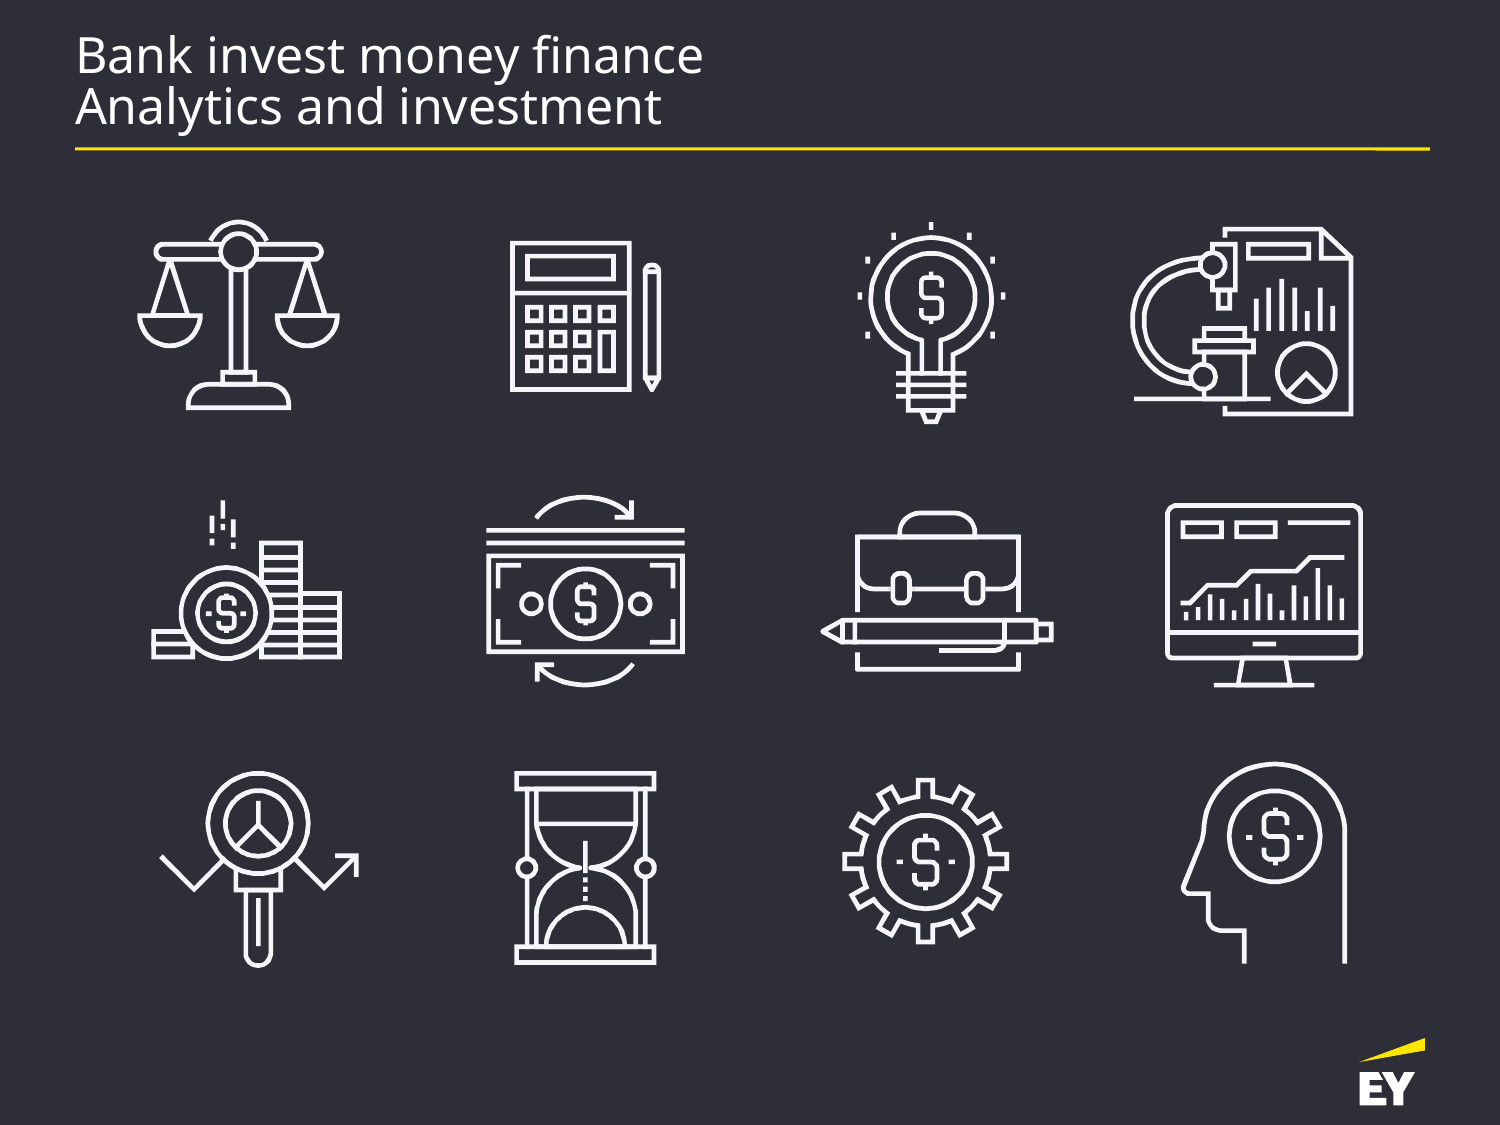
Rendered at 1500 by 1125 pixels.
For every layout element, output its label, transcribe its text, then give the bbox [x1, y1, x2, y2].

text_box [486, 494, 686, 688]
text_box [137, 219, 340, 411]
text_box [1130, 226, 1354, 417]
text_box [857, 221, 1006, 425]
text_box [150, 500, 343, 662]
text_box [513, 770, 657, 966]
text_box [509, 240, 662, 393]
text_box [158, 770, 359, 969]
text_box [1180, 761, 1348, 964]
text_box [842, 777, 1010, 945]
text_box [820, 510, 1054, 672]
title Bank invest money finance Analytics and investment [75, 33, 1425, 131]
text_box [1164, 502, 1364, 688]
